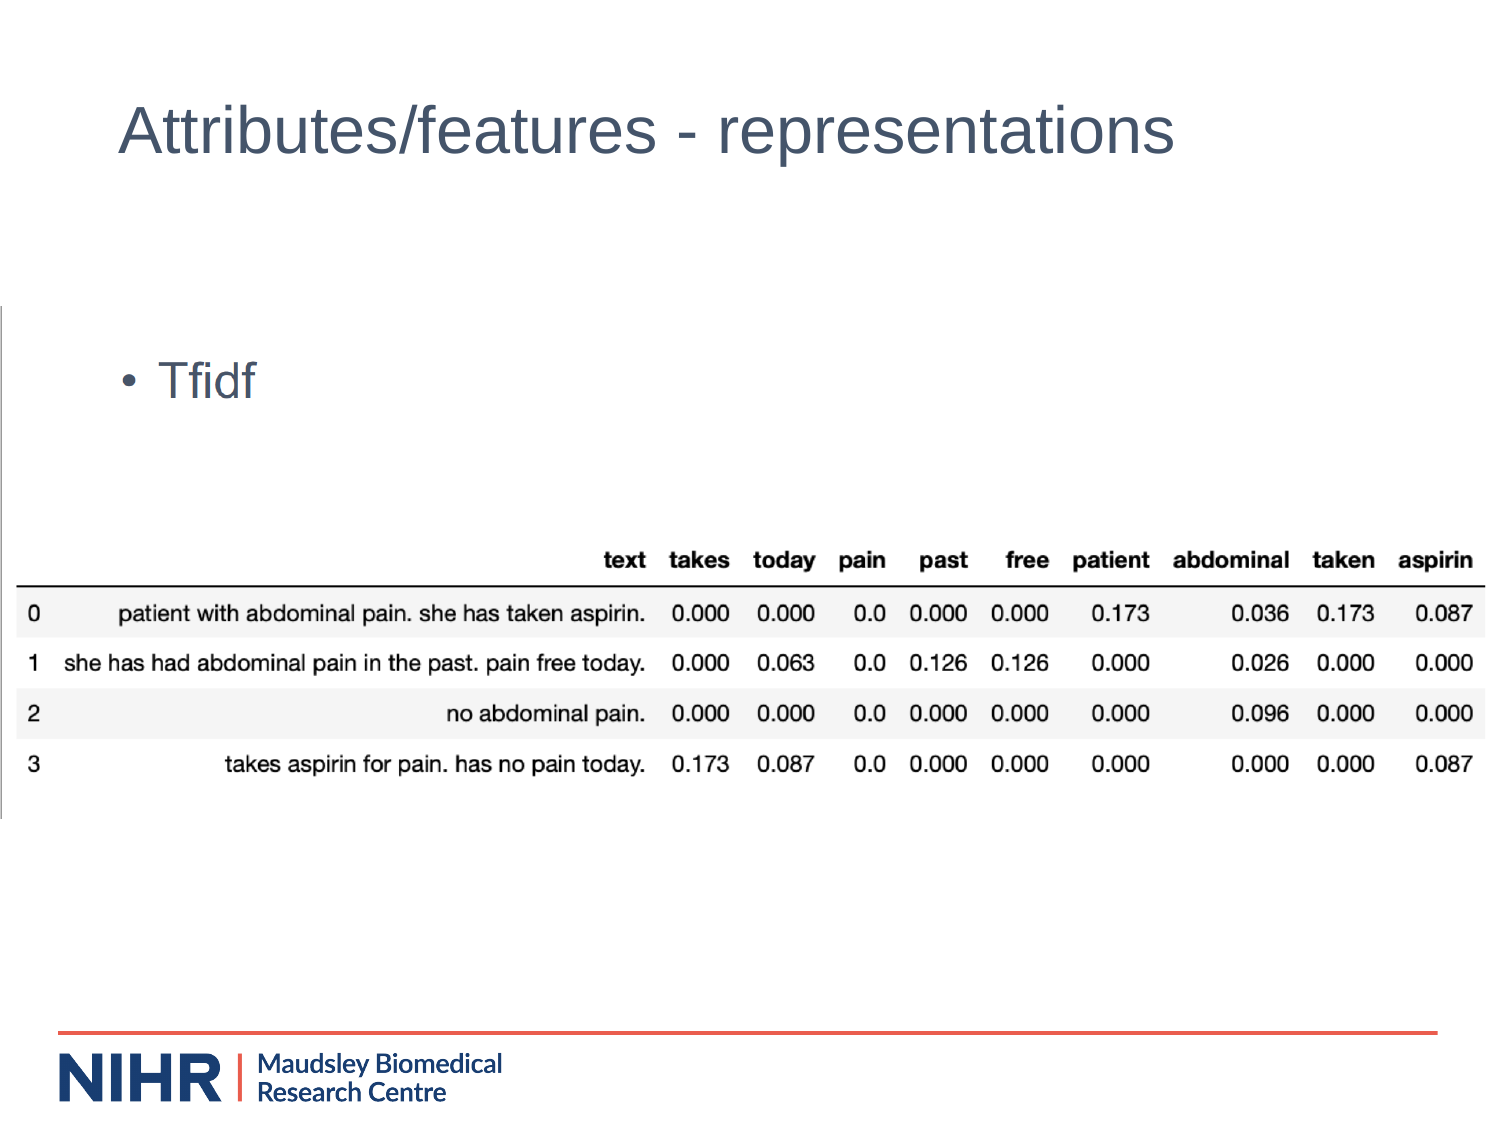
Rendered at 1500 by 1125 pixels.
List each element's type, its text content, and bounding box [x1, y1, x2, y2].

picture [29, 1018, 531, 1125]
picture [0, 306, 1500, 819]
title Attributes/features - representations [103, 59, 1397, 204]
